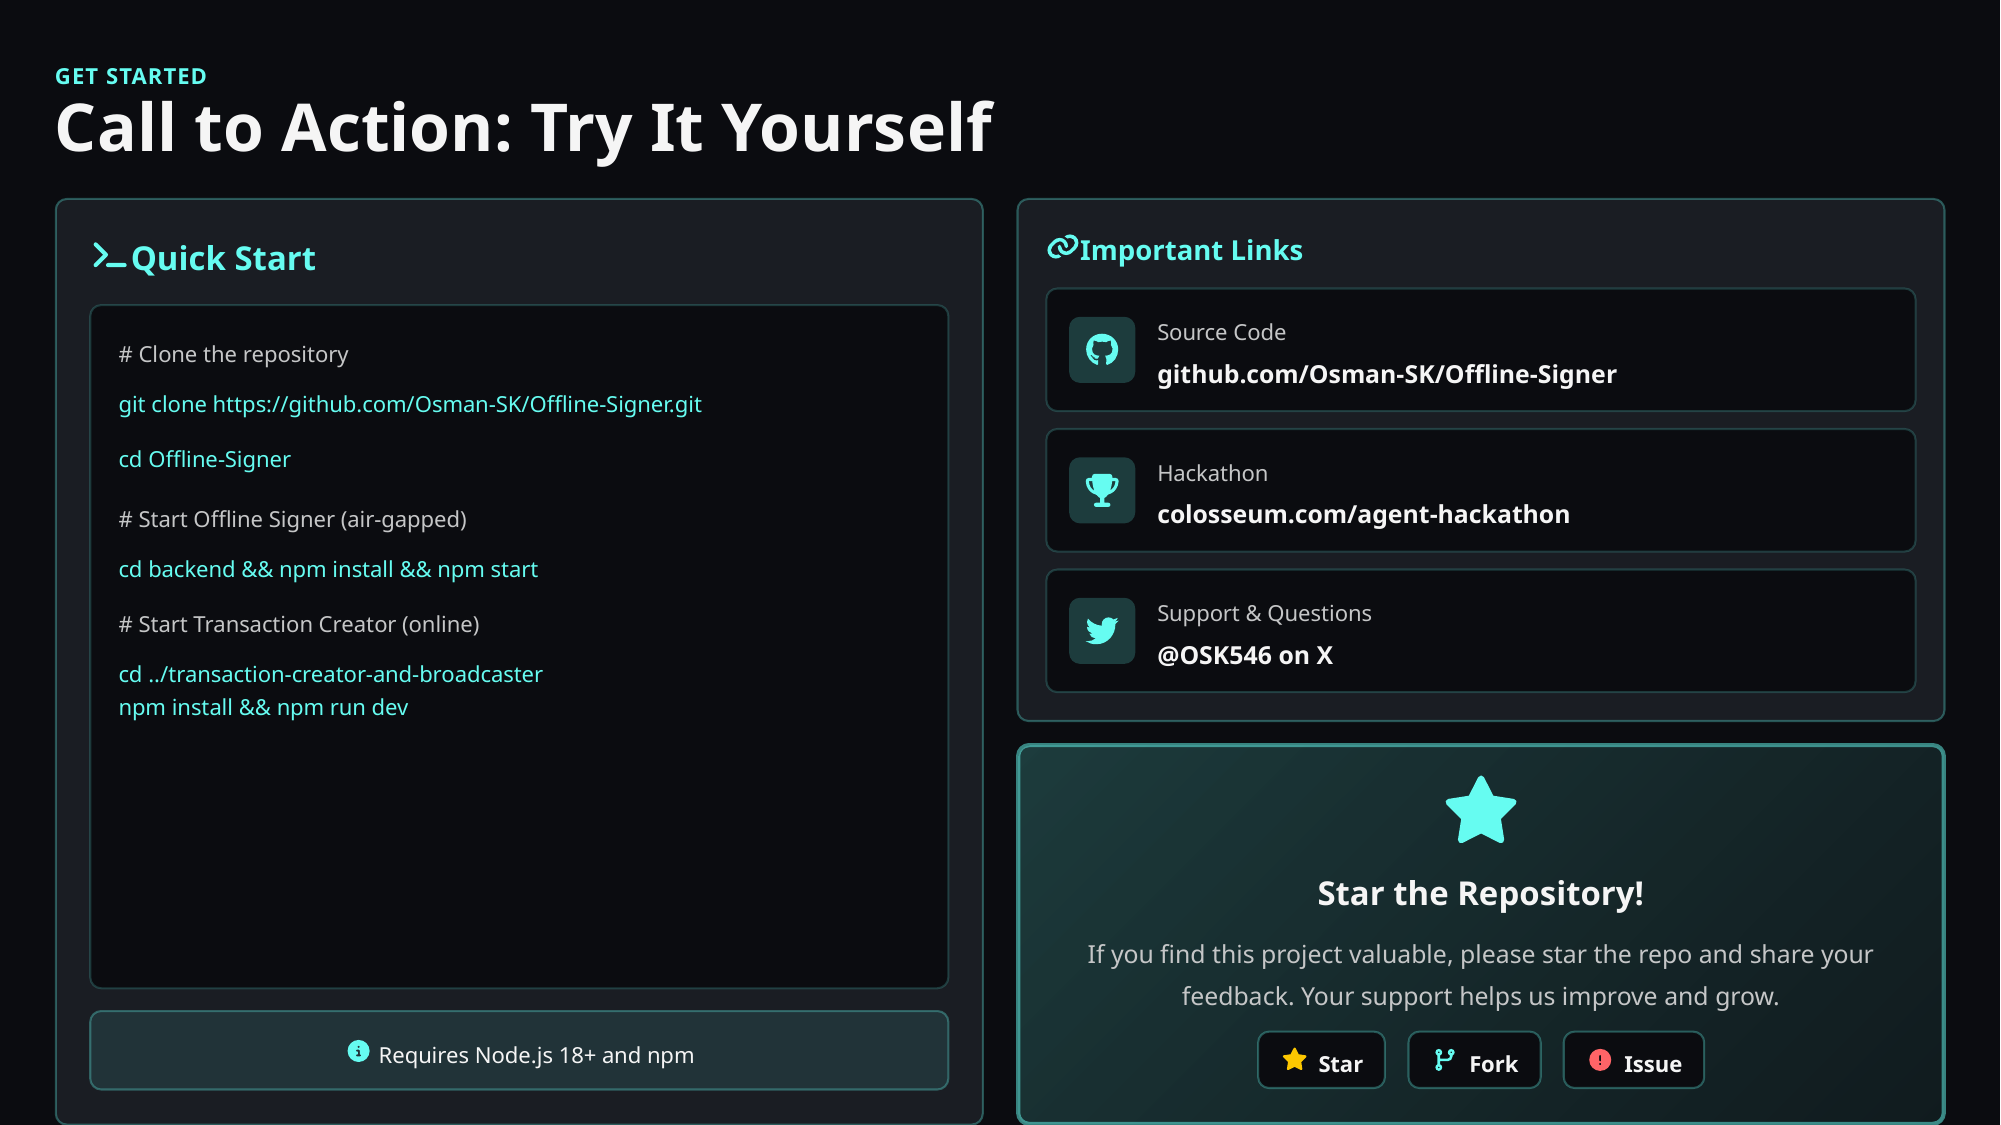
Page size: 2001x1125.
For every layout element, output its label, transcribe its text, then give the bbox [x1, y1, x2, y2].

text_box [1085, 617, 1119, 645]
text_box [1017, 198, 1945, 722]
text_box [93, 242, 109, 268]
text_box [1408, 1031, 1541, 1089]
text_box [1069, 597, 1136, 664]
text_box [1086, 333, 1119, 365]
text_box # Start Transaction Creator (online) [118, 603, 932, 637]
text_box Issue [1619, 1043, 1687, 1077]
text_box cd Offline-Signer [118, 437, 932, 471]
text_box Hackathon [1157, 451, 1904, 485]
text_box [1563, 1031, 1705, 1089]
text_box [90, 305, 949, 989]
text_box Support & Questions [1157, 592, 1904, 626]
text_box [1258, 1031, 1385, 1089]
text_box Source Code [1157, 311, 1904, 345]
text_box GET STARTED [55, 55, 1956, 89]
text_box [55, 198, 983, 1125]
text_box Star [1313, 1043, 1368, 1077]
text_box git clone https://github.com/Osman-SK/Offline-Signer.git [118, 382, 932, 416]
text_box colosseum.com/agent-hackathon [1157, 490, 1906, 529]
text_box Important Links [1080, 227, 1930, 266]
text_box cd ../transaction-creator-and-broadcaster [118, 652, 932, 685]
text_box Star the Repository! [1044, 867, 1918, 912]
text_box Call to Action: Try It Yourself [55, 99, 1978, 166]
text_box [1085, 473, 1119, 507]
text_box npm install && npm run dev [118, 685, 932, 719]
text_box @OSK546 on X [1157, 630, 1906, 670]
text_box Requires Node.js 18+ and npm [142, 1033, 932, 1067]
text_box [1435, 1048, 1455, 1071]
text_box [90, 1011, 949, 1090]
text_box [1069, 457, 1136, 524]
text_box [1046, 569, 1916, 693]
text_box Fork [1464, 1043, 1524, 1077]
text_box # Clone the repository [118, 333, 932, 367]
text_box github.com/Osman-SK/Offline-Signer [1157, 349, 1906, 389]
text_box [1589, 1048, 1612, 1071]
text_box [1046, 428, 1916, 552]
text_box [1047, 234, 1079, 259]
text_box [1018, 745, 1944, 1124]
text_box [1282, 1047, 1307, 1070]
text_box [1046, 288, 1916, 412]
text_box Quick Start [130, 232, 966, 277]
text_box [1445, 775, 1517, 843]
text_box cd backend && npm install && npm start [118, 548, 932, 582]
text_box [105, 262, 127, 268]
text_box If you find this project valuable, please star the repo and share your feedback. Your support helps us improve and grow. [1046, 928, 1916, 1010]
text_box [1069, 316, 1136, 383]
text_box # Start Offline Signer (air-gapped) [118, 498, 932, 532]
